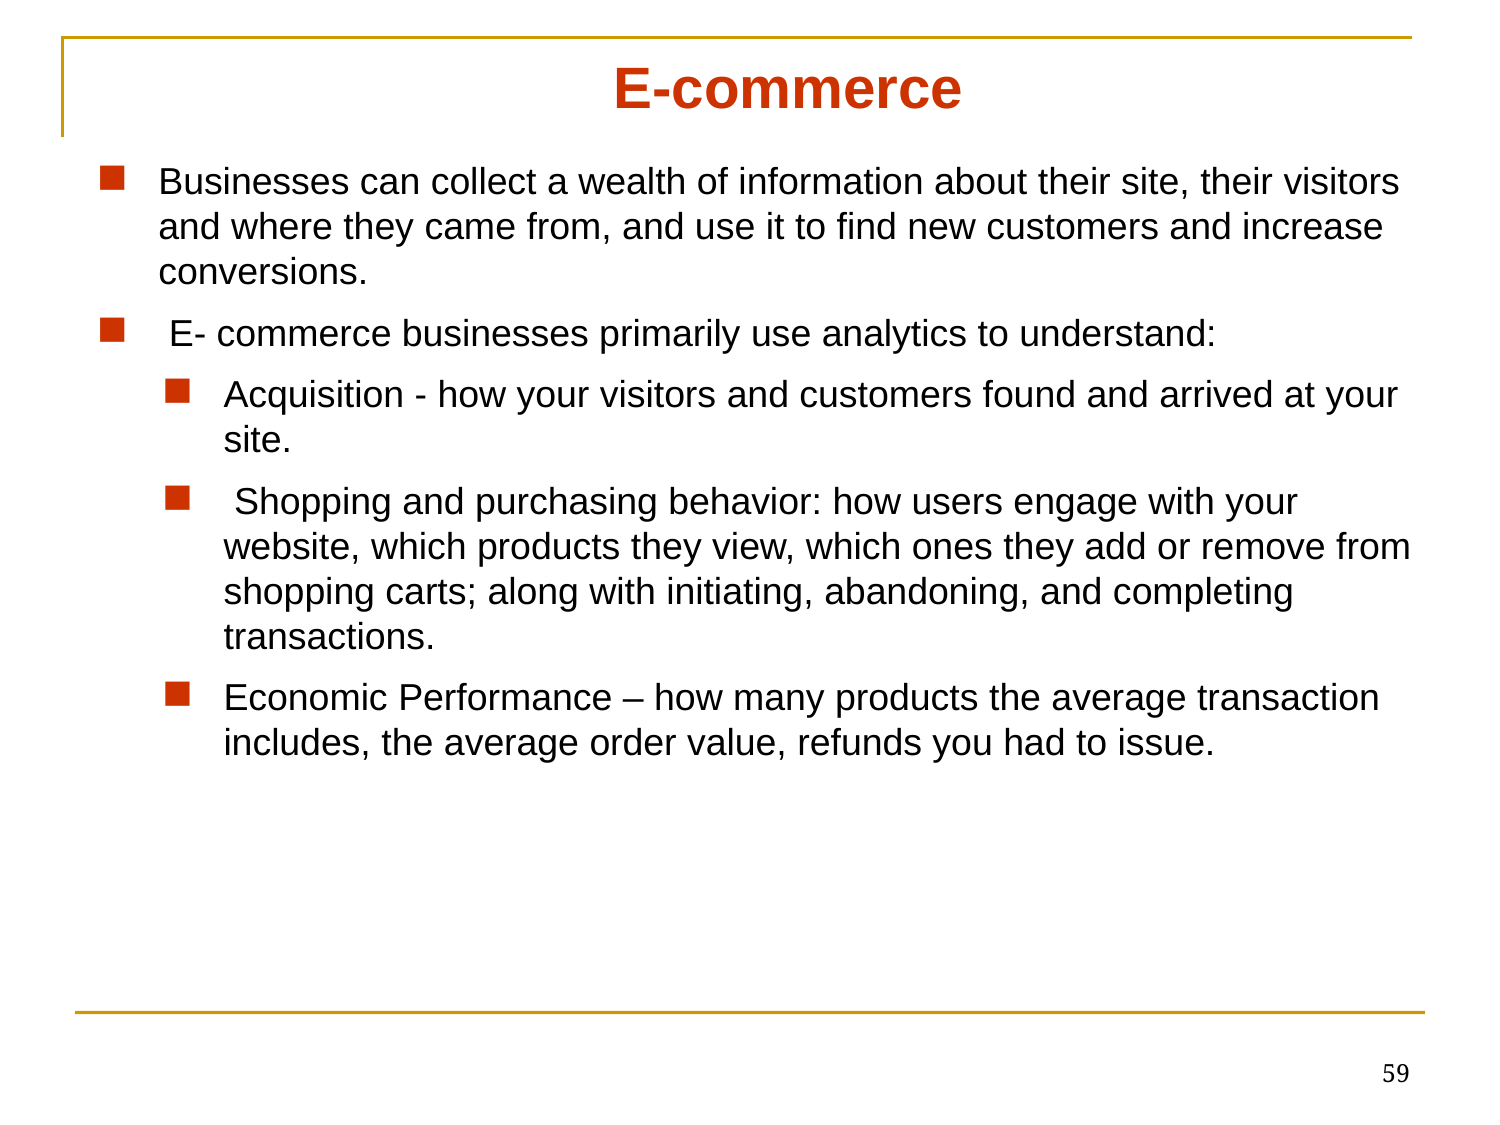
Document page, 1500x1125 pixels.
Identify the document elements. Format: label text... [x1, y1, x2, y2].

text_box E-commerce [126, 62, 1451, 128]
slide_number 59 [1074, 1024, 1425, 1100]
text_box Businesses can collect a wealth of information about their site, their visitors and where they came from, and use it to find new customers and increase conversions. E- commerce businesses primarily use analytics to understand: Acquisition - how your visitors and customers found and arrived at your site. Shopping and purchasing behavior: how users engage with your website, which products they view, which ones they add or remove from shopping carts; along with initiating, abandoning, and completing transactions. Economic Performance – how many products the average transaction includes, the average order value, refunds you had to issue. [87, 149, 1451, 1013]
